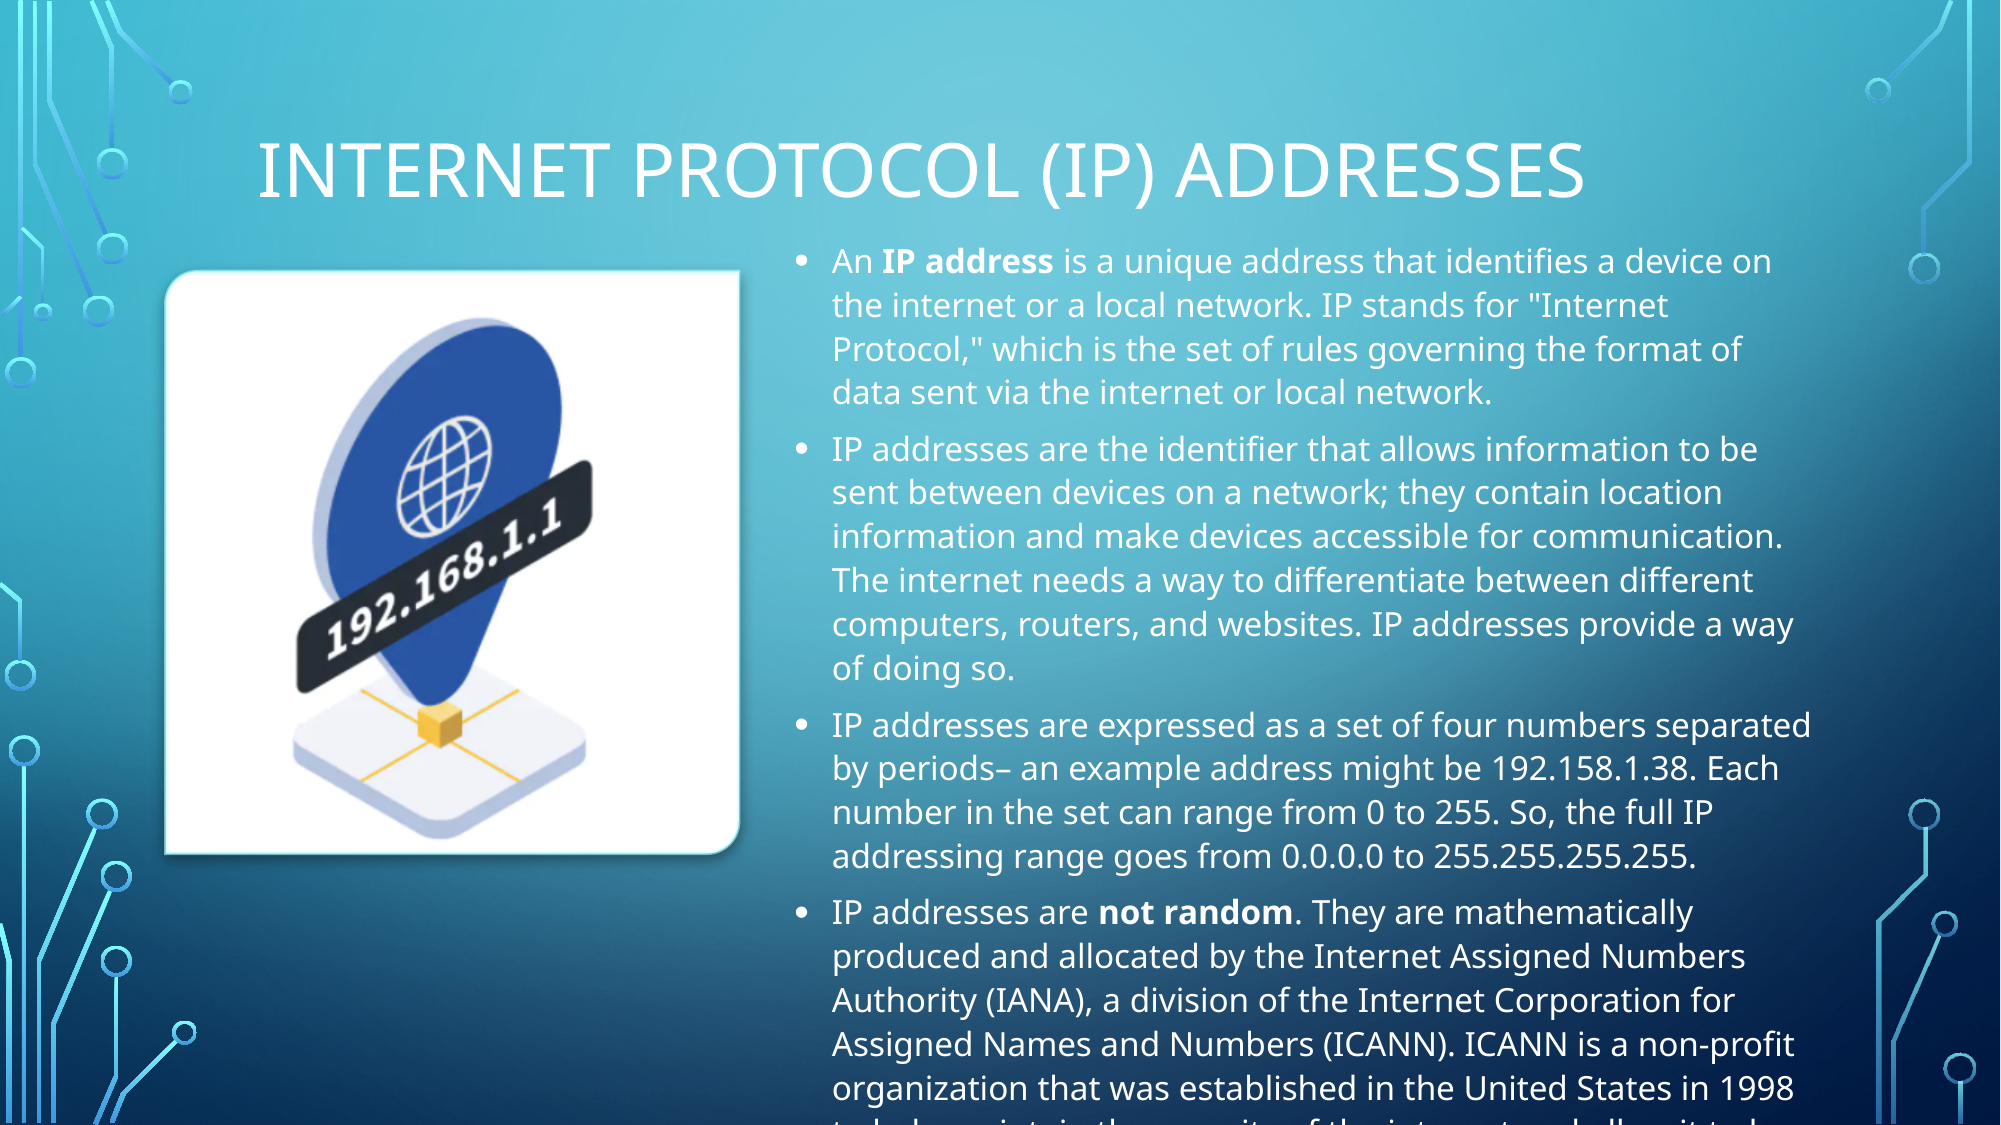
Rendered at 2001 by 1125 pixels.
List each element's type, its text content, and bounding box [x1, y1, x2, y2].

text_box An IP address is a unique address that identifies a device on the internet or a local network. IP stands for "Internet Protocol," which is the set of rules governing the format of data sent via the internet or local network. IP addresses are the identifier that allows information to be sent between devices on a network; they contain location information and make devices accessible for communication. The internet needs a way to differentiate between different computers, routers, and websites. IP addresses provide a way of doing so. IP addresses are expressed as a set of four numbers separated by periods– an example address might be 192.158.1.38. Each number in the set can range from 0 to 255. So, the full IP addressing range goes from 0.0.0.0 to 255.255.255.255. IP addresses are not random. They are mathematically produced and allocated by the Internet Assigned Numbers Authority (IANA), a division of the Internet Corporation for Assigned Names and Numbers (ICANN). ICANN is a non-profit organization that was established in the United States in 1998 to help maintain the security of the internet and allow it to be usable by all. [760, 228, 1835, 1016]
title Internet protocol (IP) addresses [110, 52, 1736, 295]
picture [165, 271, 740, 854]
